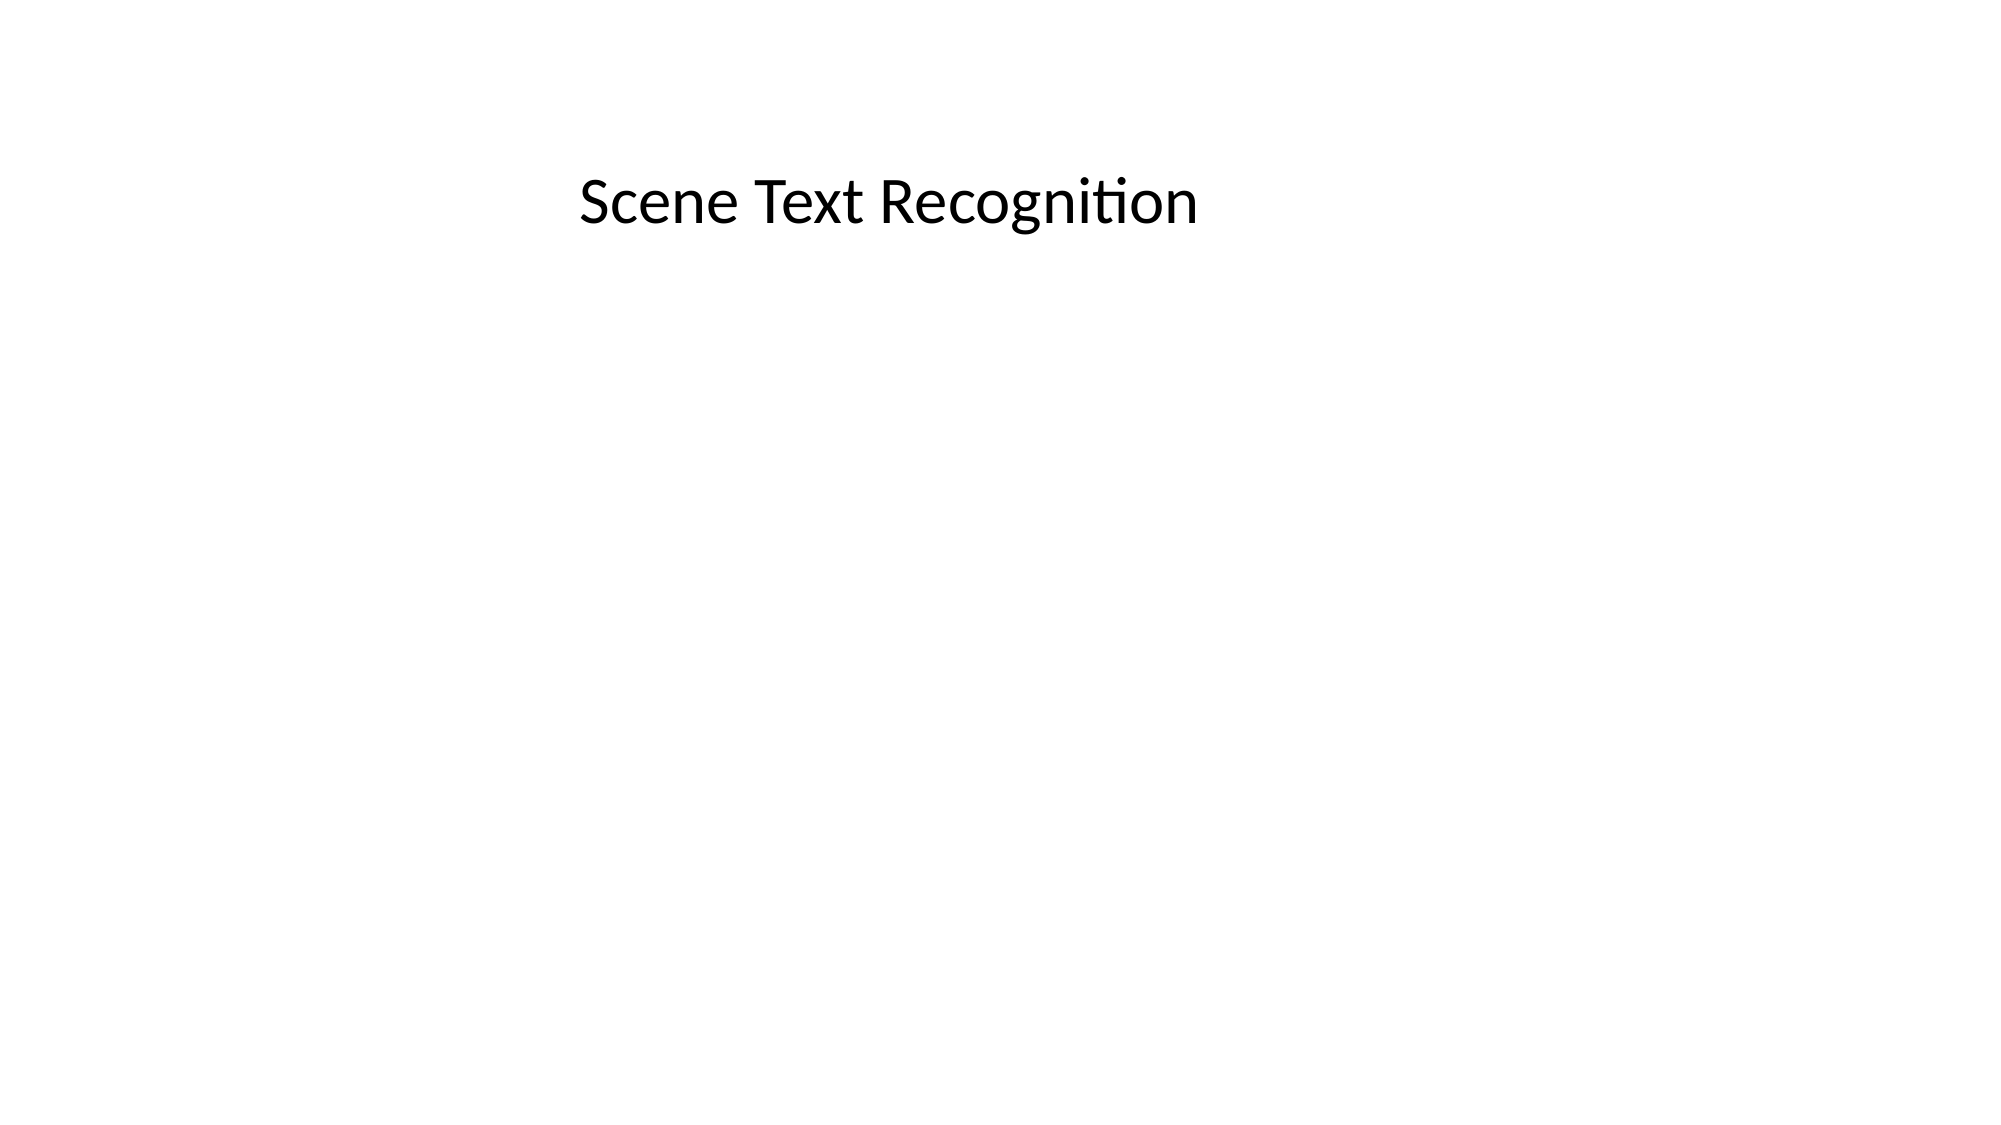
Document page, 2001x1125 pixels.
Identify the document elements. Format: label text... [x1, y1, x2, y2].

text_box Scene Text Recognition [564, 149, 1216, 245]
